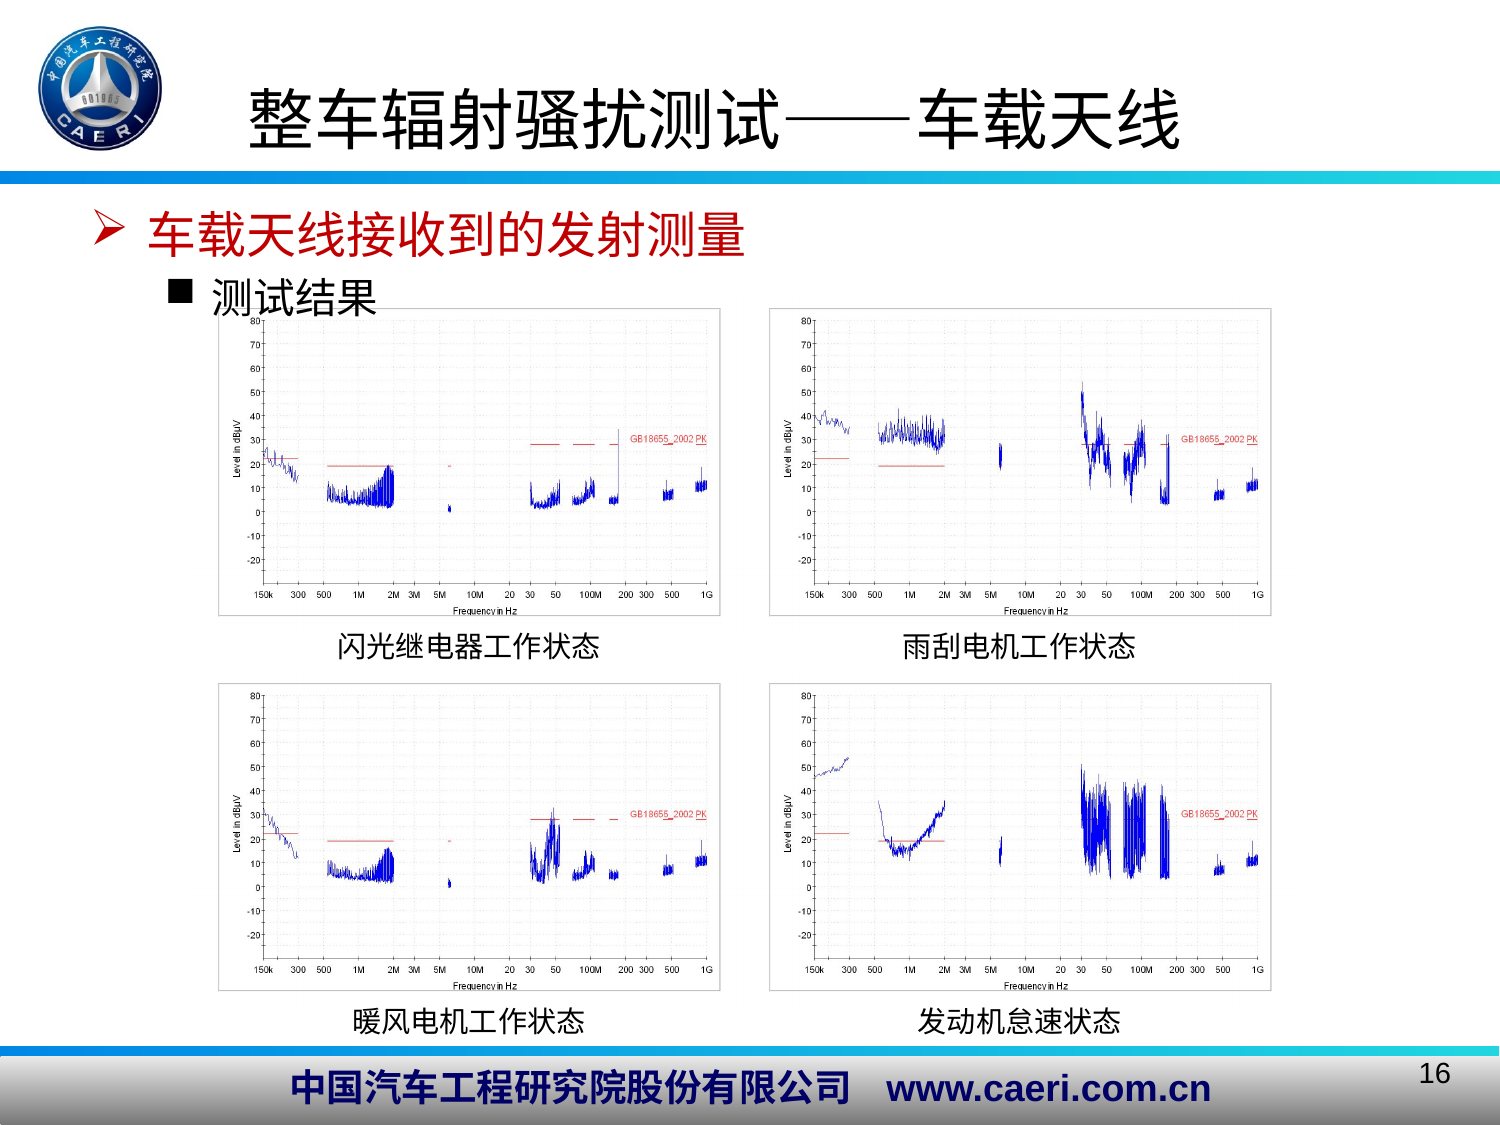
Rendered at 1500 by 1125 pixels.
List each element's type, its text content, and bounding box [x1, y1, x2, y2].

picture [35, 23, 164, 153]
text_box 发动机怠速状态 [873, 1014, 1167, 1046]
picture [194, 292, 744, 631]
text_box 闪光继电器工作状态 [304, 639, 633, 666]
picture [194, 667, 744, 1006]
text_box 暖风电机工作状态 [334, 1014, 604, 1046]
text_box 整车辐射骚扰测试——车载天线 [175, 70, 1254, 165]
text_box 雨刮电机工作状态 [873, 639, 1167, 666]
text_box 车载天线接收到的发射测量 测试结果 [74, 196, 1425, 362]
picture [745, 667, 1295, 1006]
slide_number 16 [1116, 1046, 1467, 1125]
picture [745, 292, 1295, 631]
